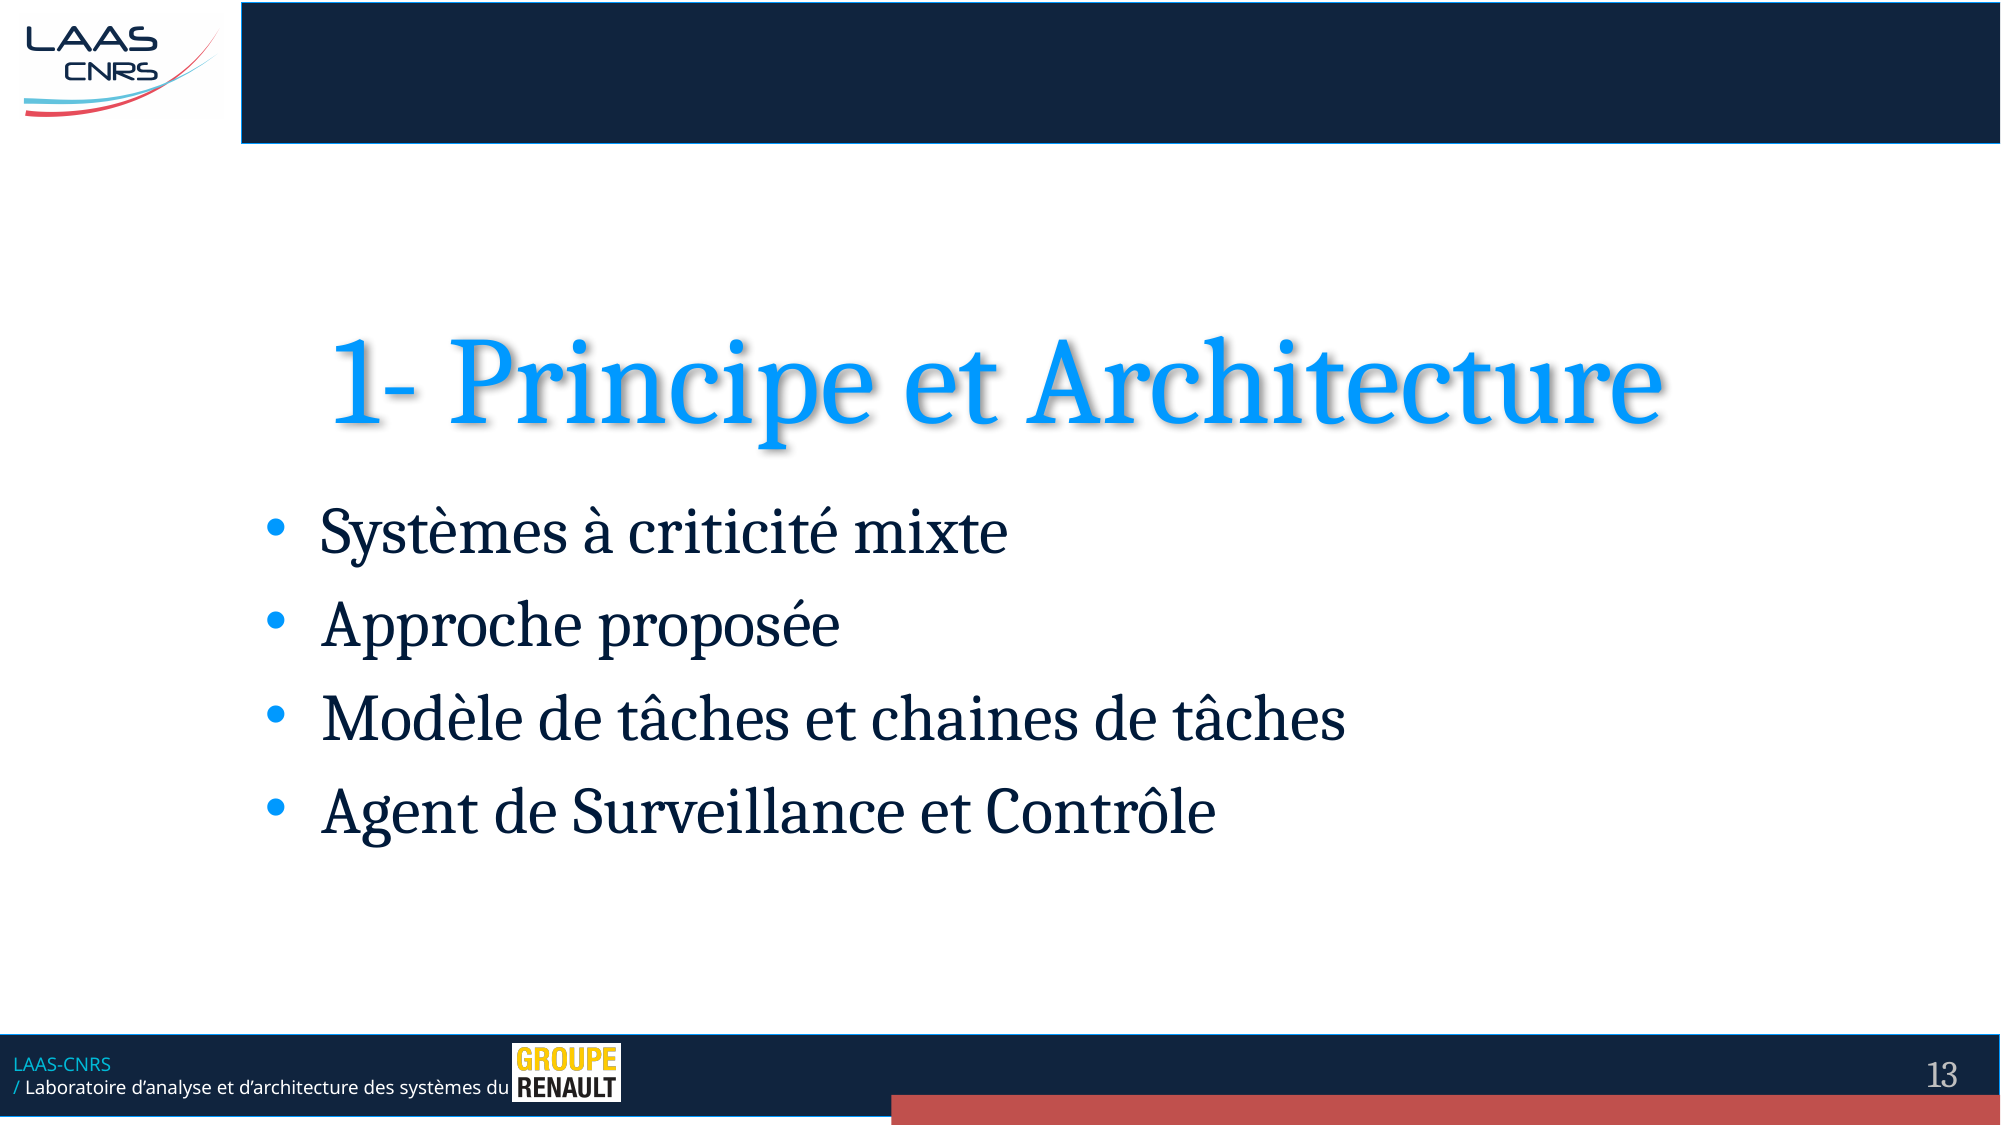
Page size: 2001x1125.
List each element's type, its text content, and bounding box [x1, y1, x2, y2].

picture [17, 12, 226, 120]
title 1- Principe et Architecture [249, 184, 1750, 449]
subtitle Systèmes à criticité mixte Approche proposée Modèle de tâches et chaines de tâches Agent de Surveillance et Contrôle [249, 478, 1750, 967]
picture [517, 1047, 616, 1098]
